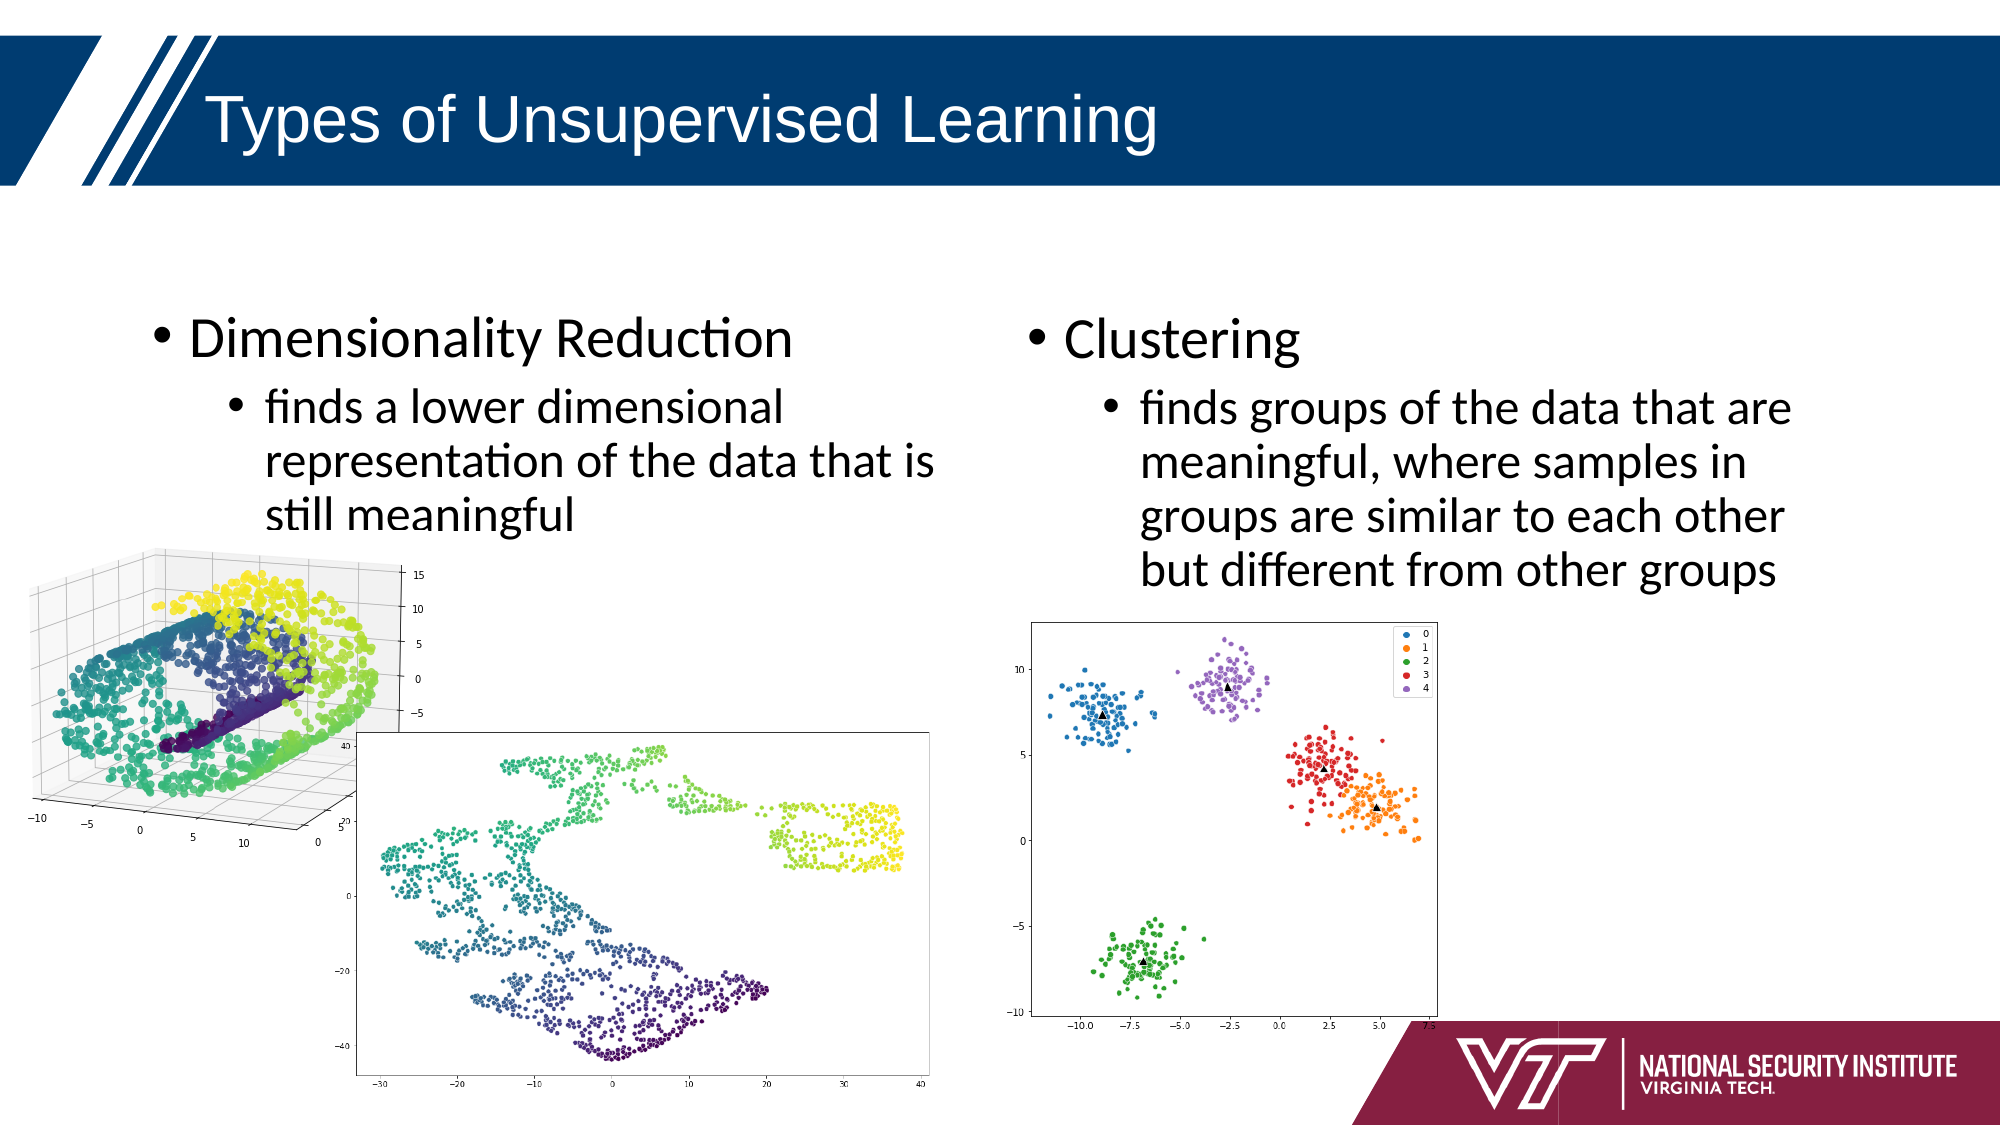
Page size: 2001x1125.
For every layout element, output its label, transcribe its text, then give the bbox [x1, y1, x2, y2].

title Types of Unsupervised Learning [189, 76, 1982, 165]
picture [20, 530, 933, 1094]
text_box Clustering finds groups of the data that are meaningful, where samples in groups are similar to each other but different from other groups [1012, 300, 1863, 1015]
picture [999, 615, 1442, 1037]
picture [1456, 1038, 1957, 1110]
list Dimensionality Reduction finds a lower dimensional representation of the data that is still meaningful [137, 299, 988, 1014]
